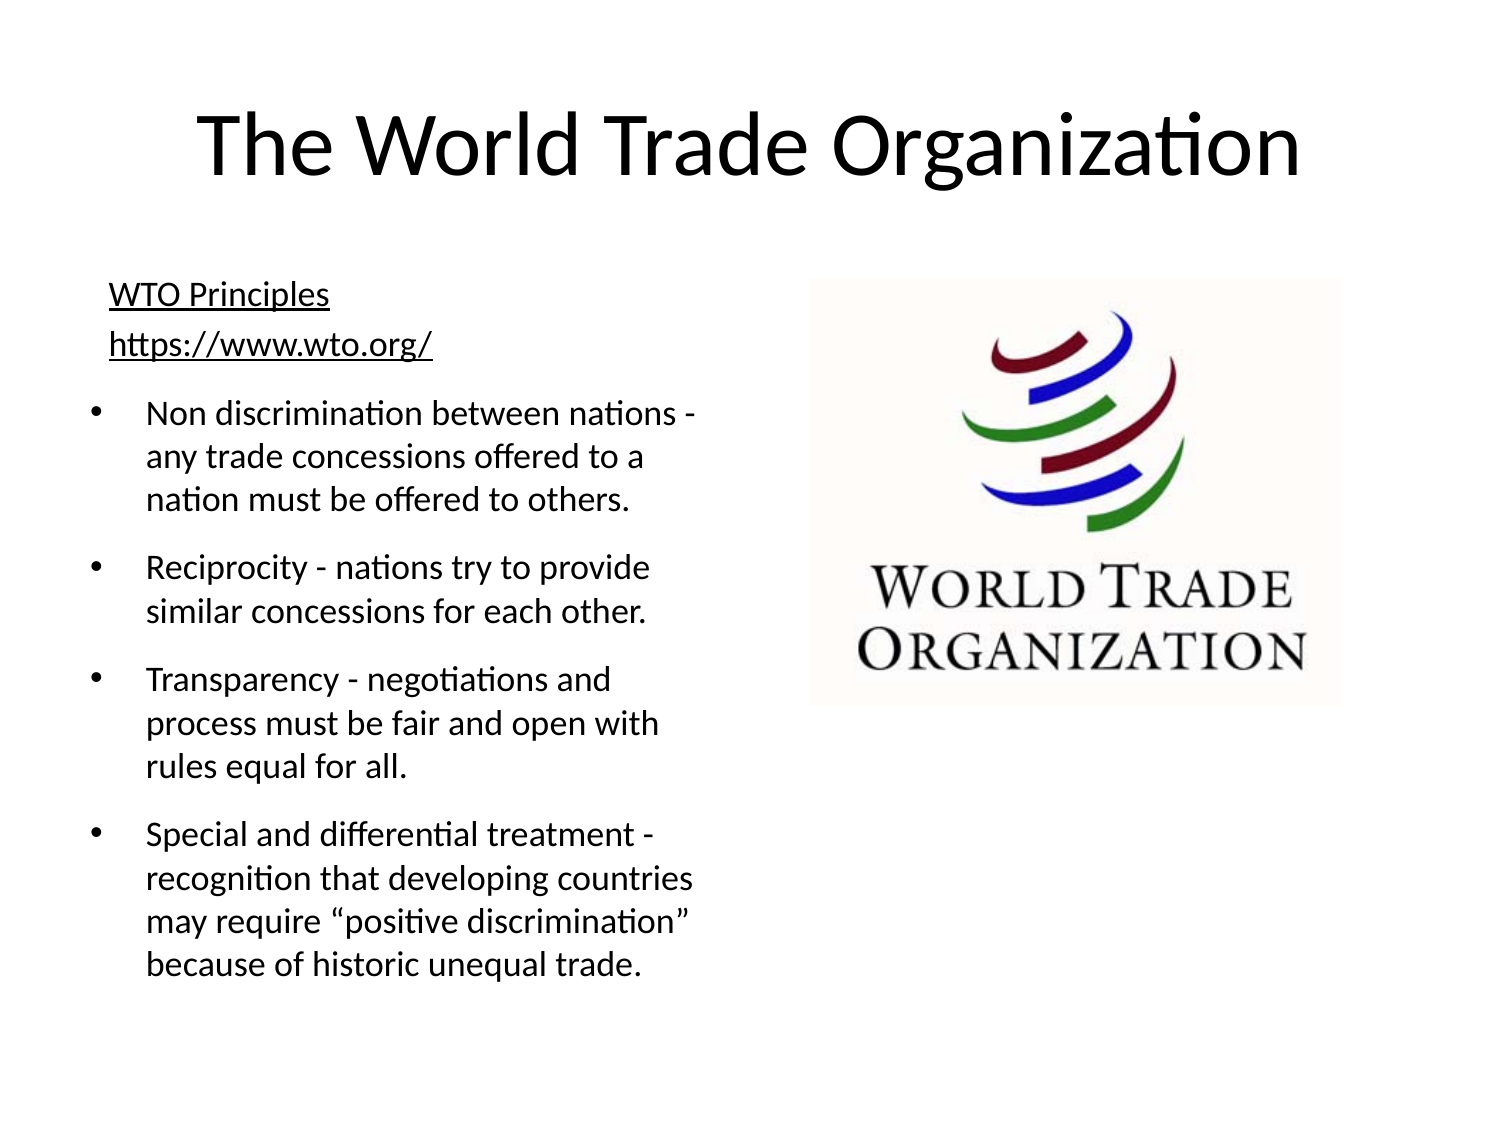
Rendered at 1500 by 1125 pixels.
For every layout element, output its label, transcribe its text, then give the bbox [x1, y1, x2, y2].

title The World Trade Organization [75, 45, 1425, 233]
list WTO Principles https://www.wto.org/ Non discrimination between nations - any trade concessions offered to a nation must be offered to others. Reciprocity - nations try to provide similar concessions for each other. Transparency - negotiations and process must be fair and open with rules equal for all. Special and differential treatment - recognition that developing countries may require “positive discrimination” because of historic unequal trade. [75, 262, 738, 1005]
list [808, 278, 1341, 706]
